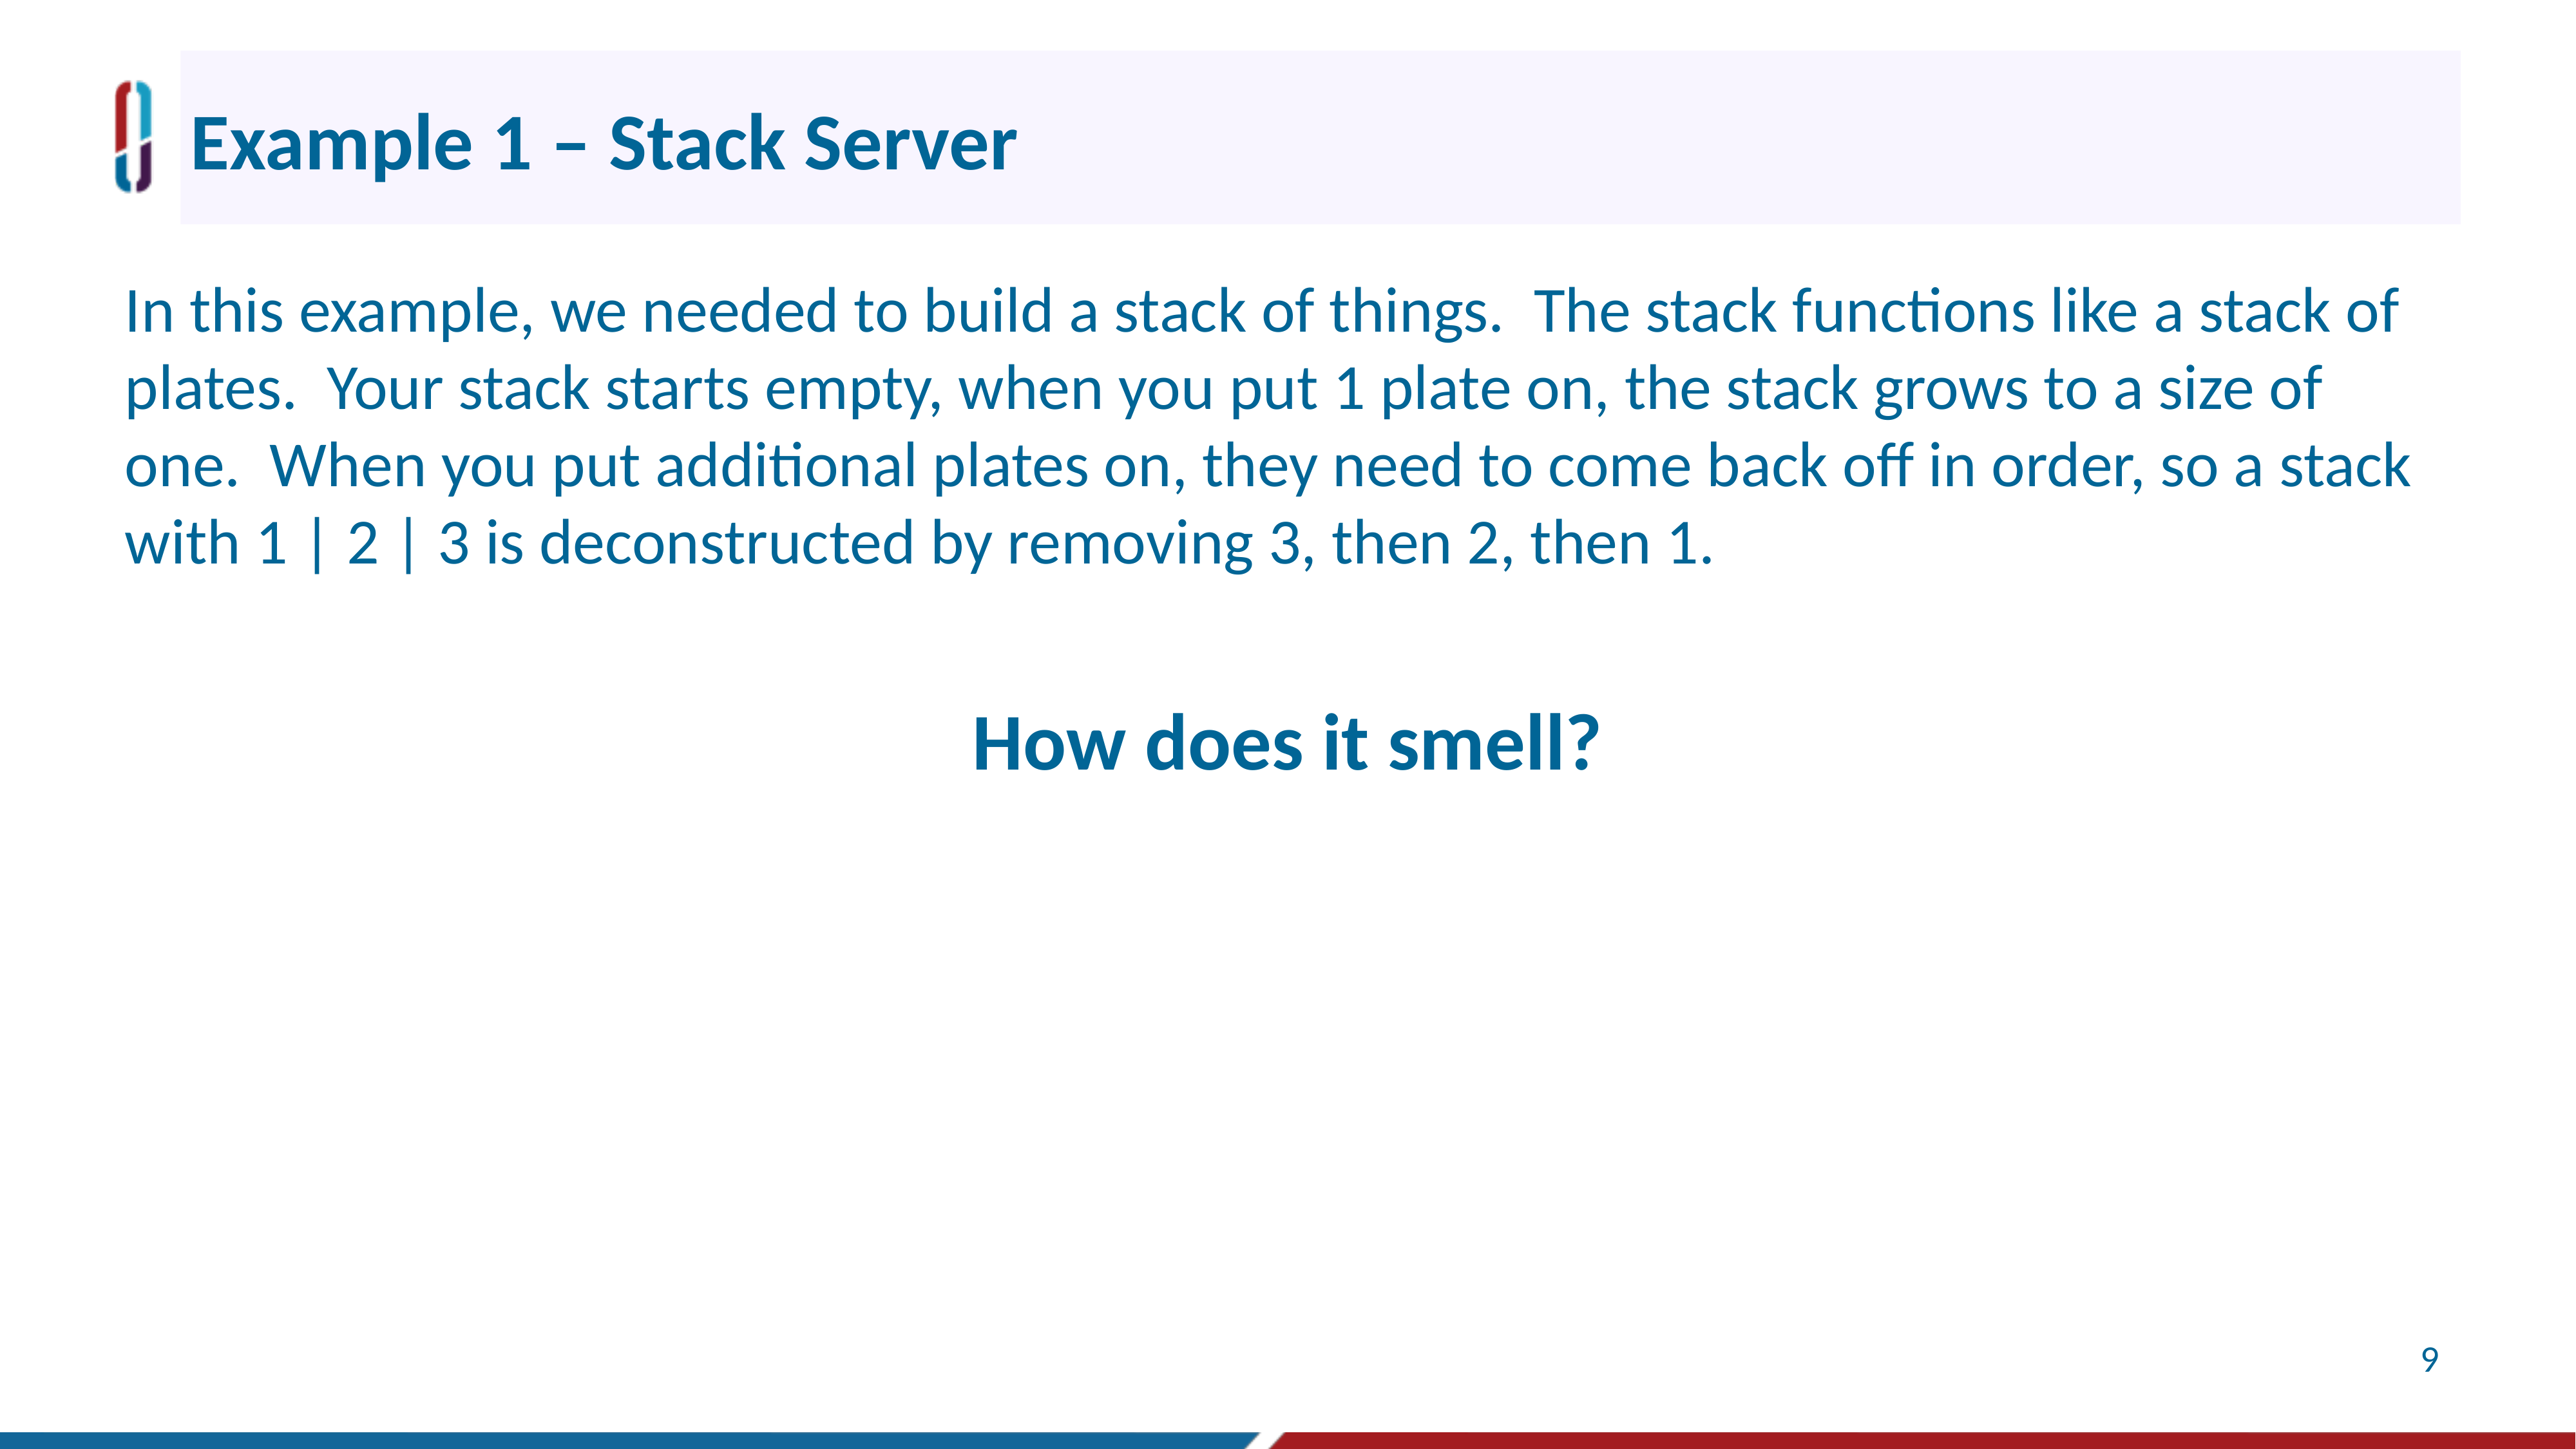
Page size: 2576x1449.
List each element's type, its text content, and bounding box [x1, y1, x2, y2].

picture [115, 79, 154, 196]
picture [0, 1432, 2575, 1449]
title Example 1 – Stack Server [180, 50, 2461, 225]
list In this example, we needed to build a stack of things. The stack functions like a stack of plates. Your stack starts empty, when you put 1 plate on, the stack grows to a size of one. When you put additional plates on, they need to come back off in order, so a stack with 1 | 2 | 3 is deconstructed by removing 3, then 2, then 1. How does it smell? [115, 263, 2461, 1299]
